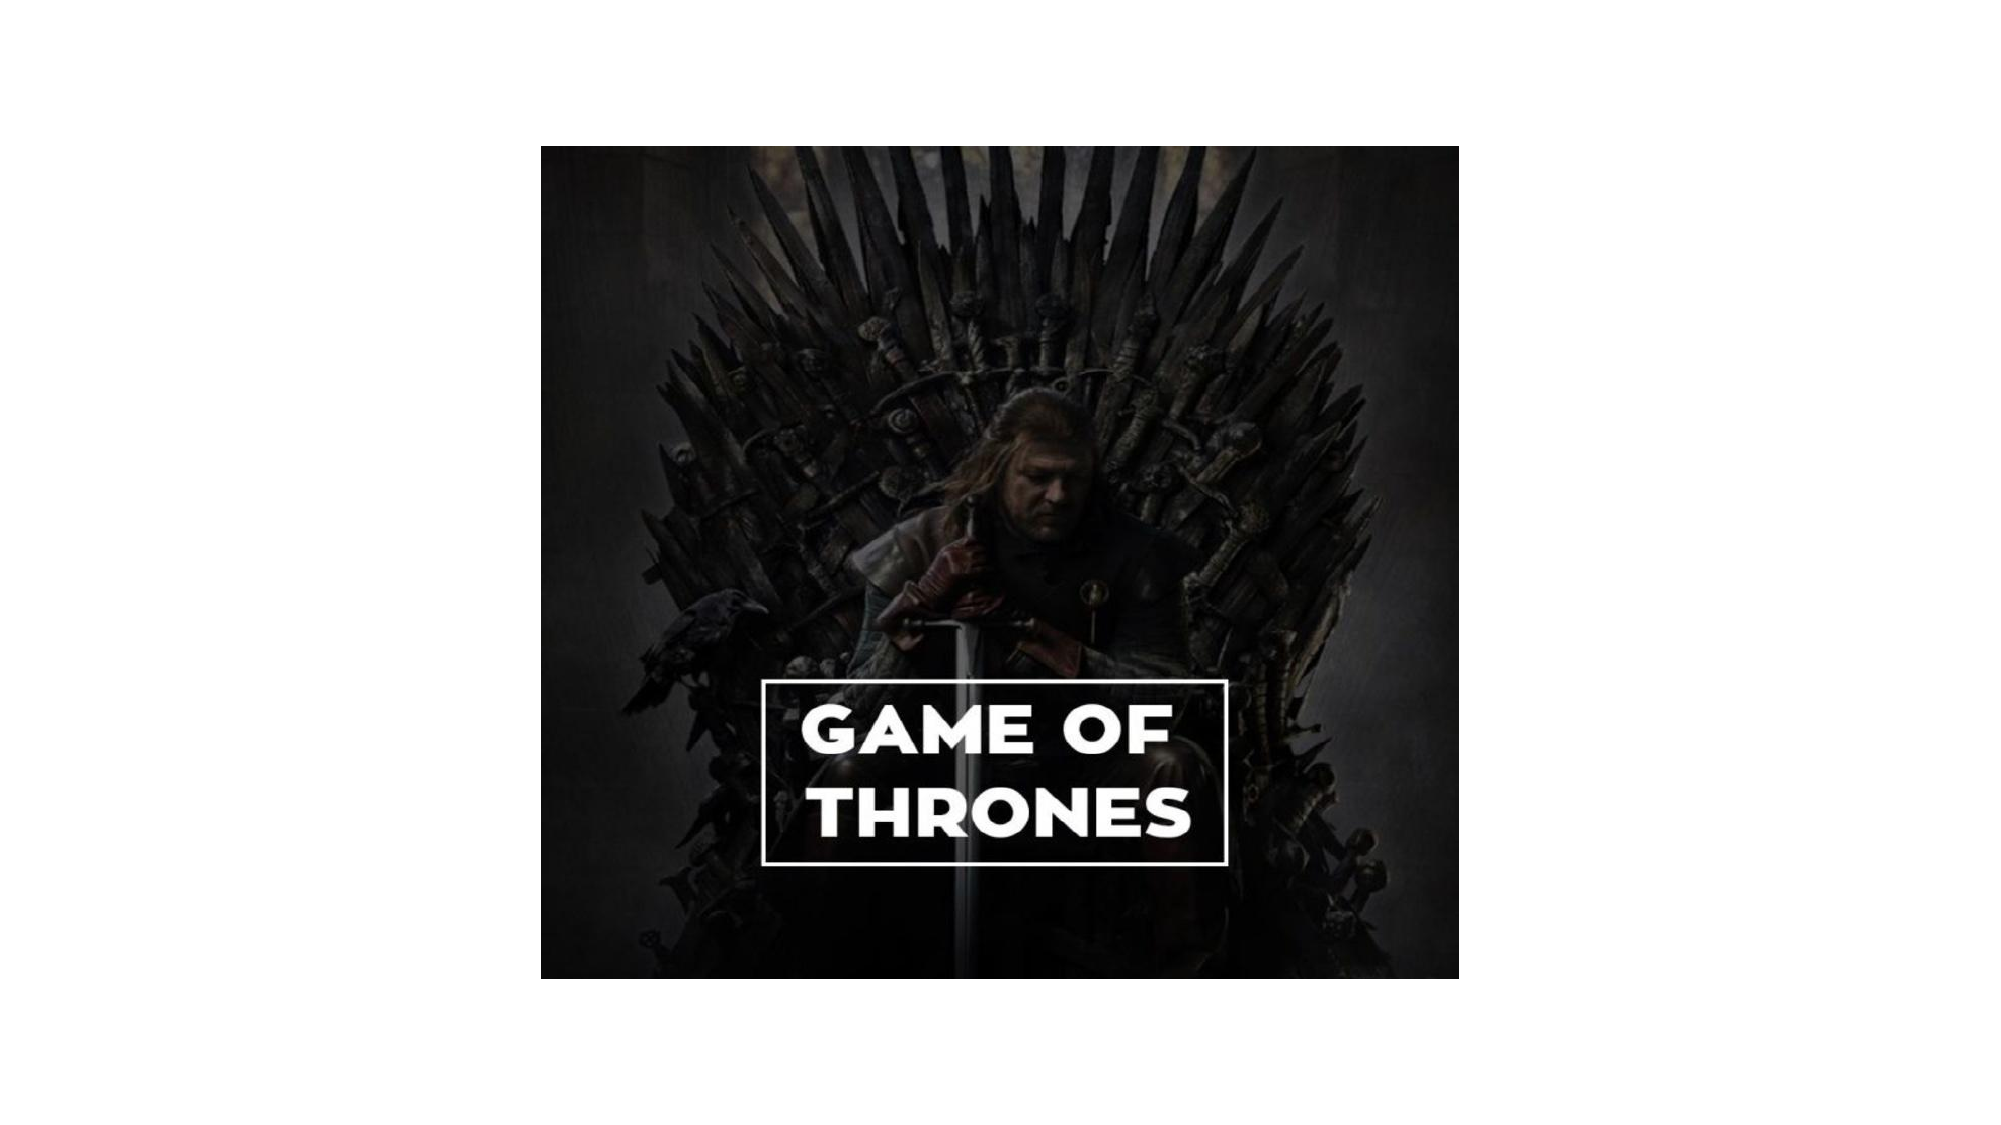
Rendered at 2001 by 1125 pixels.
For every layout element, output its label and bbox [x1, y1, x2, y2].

picture [541, 146, 1459, 979]
